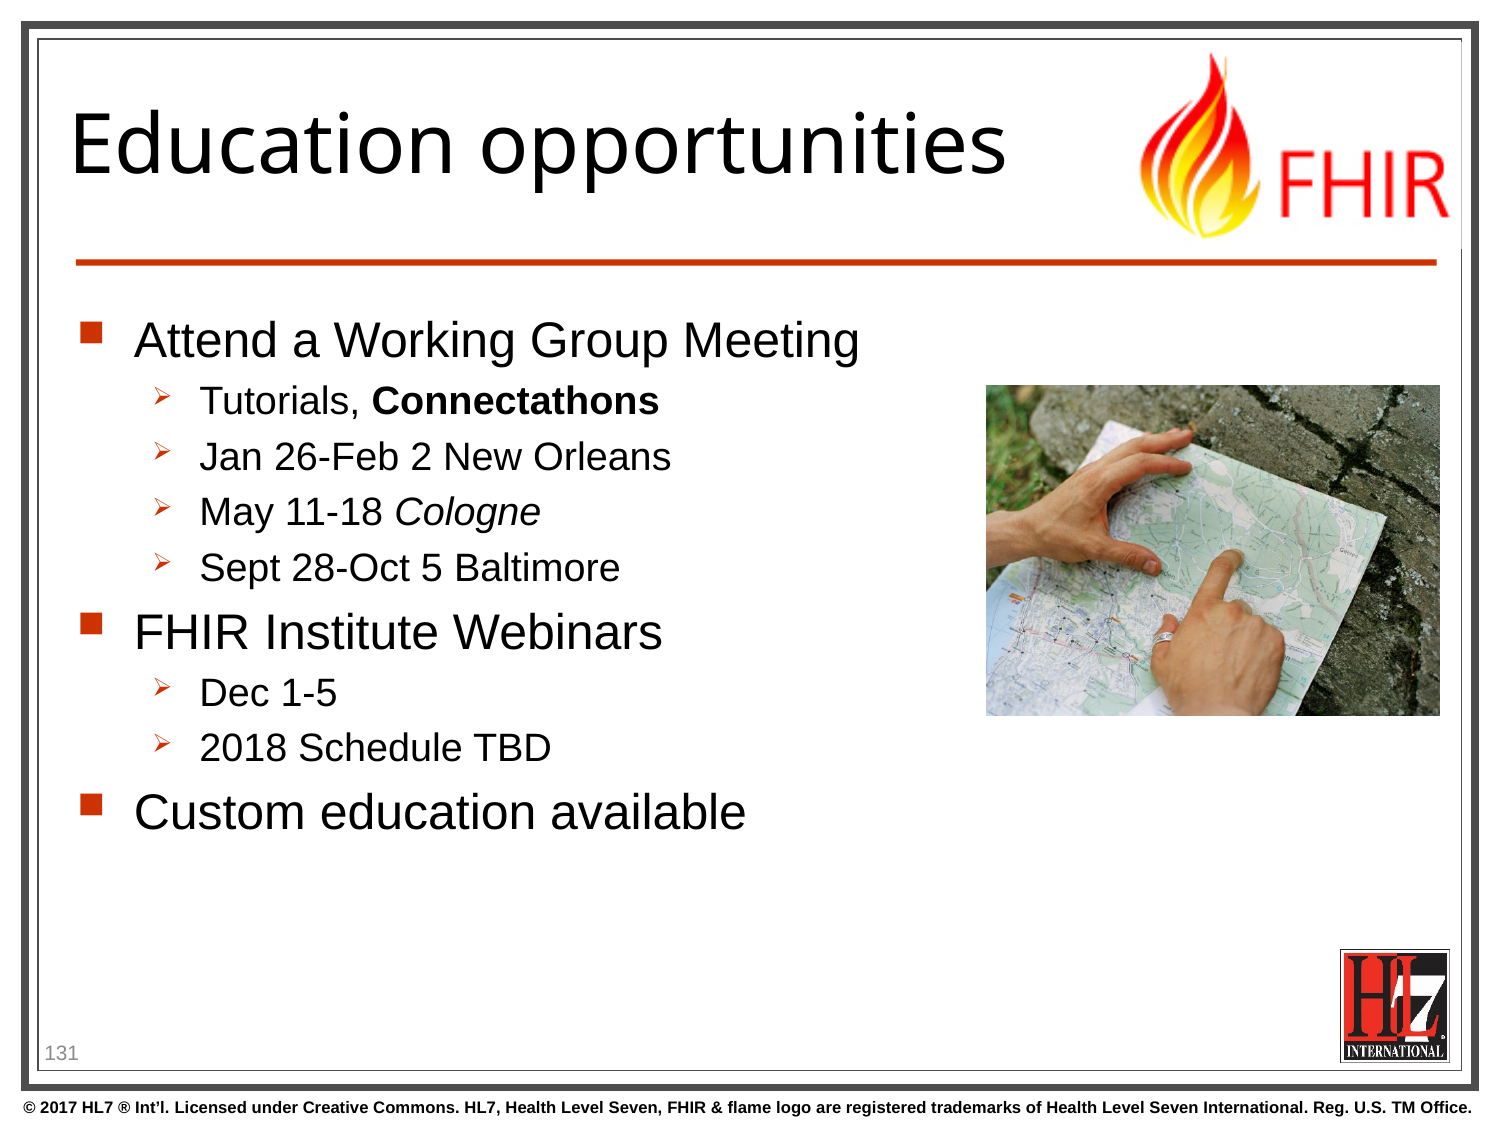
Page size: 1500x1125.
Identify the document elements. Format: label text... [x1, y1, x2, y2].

picture [985, 385, 1440, 717]
picture [1340, 949, 1450, 1063]
slide_number 131 [29, 1034, 148, 1071]
list Attend a Working Group Meeting Tutorials, Connectathons Jan 26-Feb 2 New Orleans May 11-18 Cologne Sept 28-Oct 5 Baltimore FHIR Institute Webinars Dec 1-5 2018 Schedule TBD Custom education available [62, 299, 1438, 1059]
picture [1124, 42, 1462, 249]
title Education opportunities [53, 54, 1122, 244]
